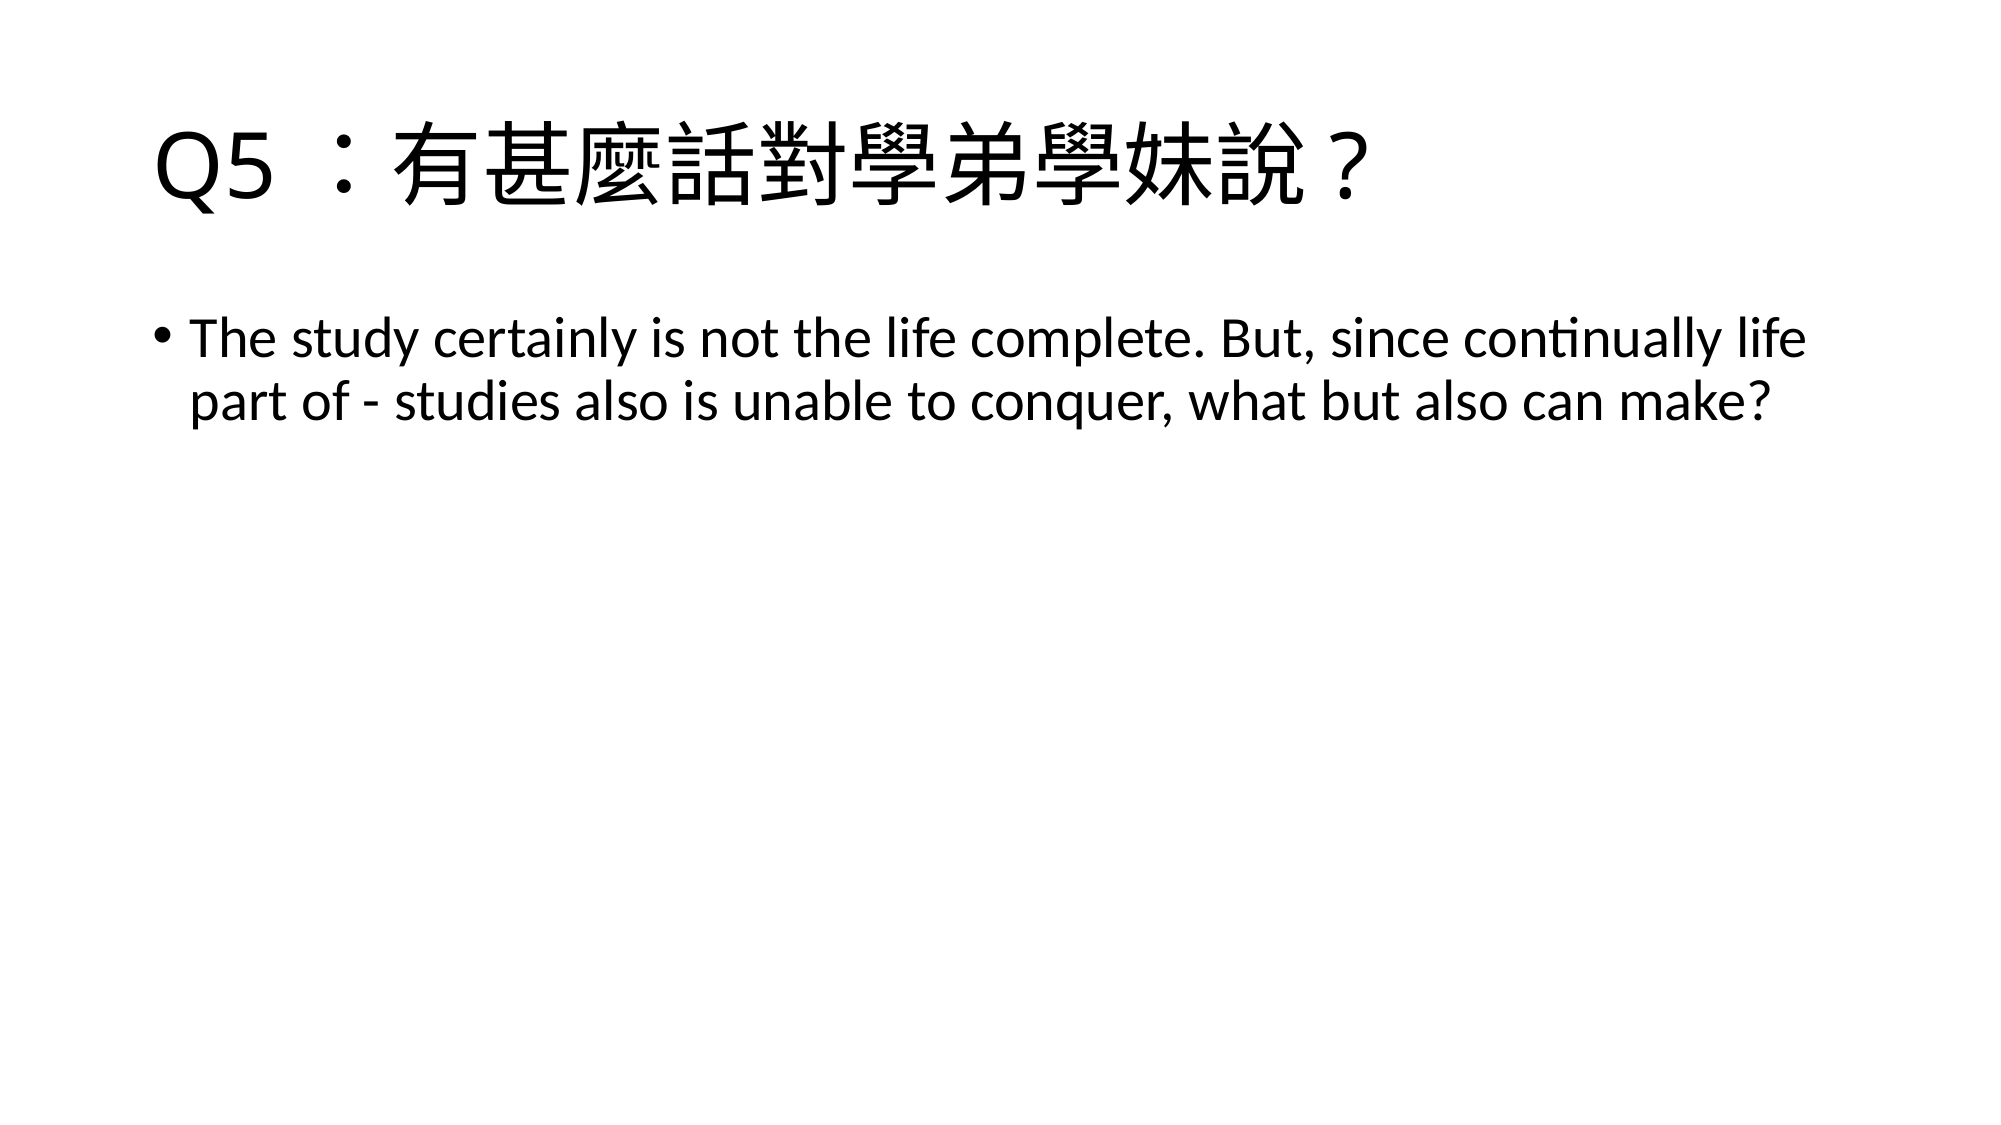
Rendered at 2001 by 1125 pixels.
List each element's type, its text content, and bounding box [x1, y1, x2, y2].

list The study certainly is not the life complete. But, since continually life part of - studies also is unable to conquer, what but also can make? [137, 299, 1863, 1014]
title Q5：有甚麼話對學弟學妹說? [137, 59, 1863, 278]
